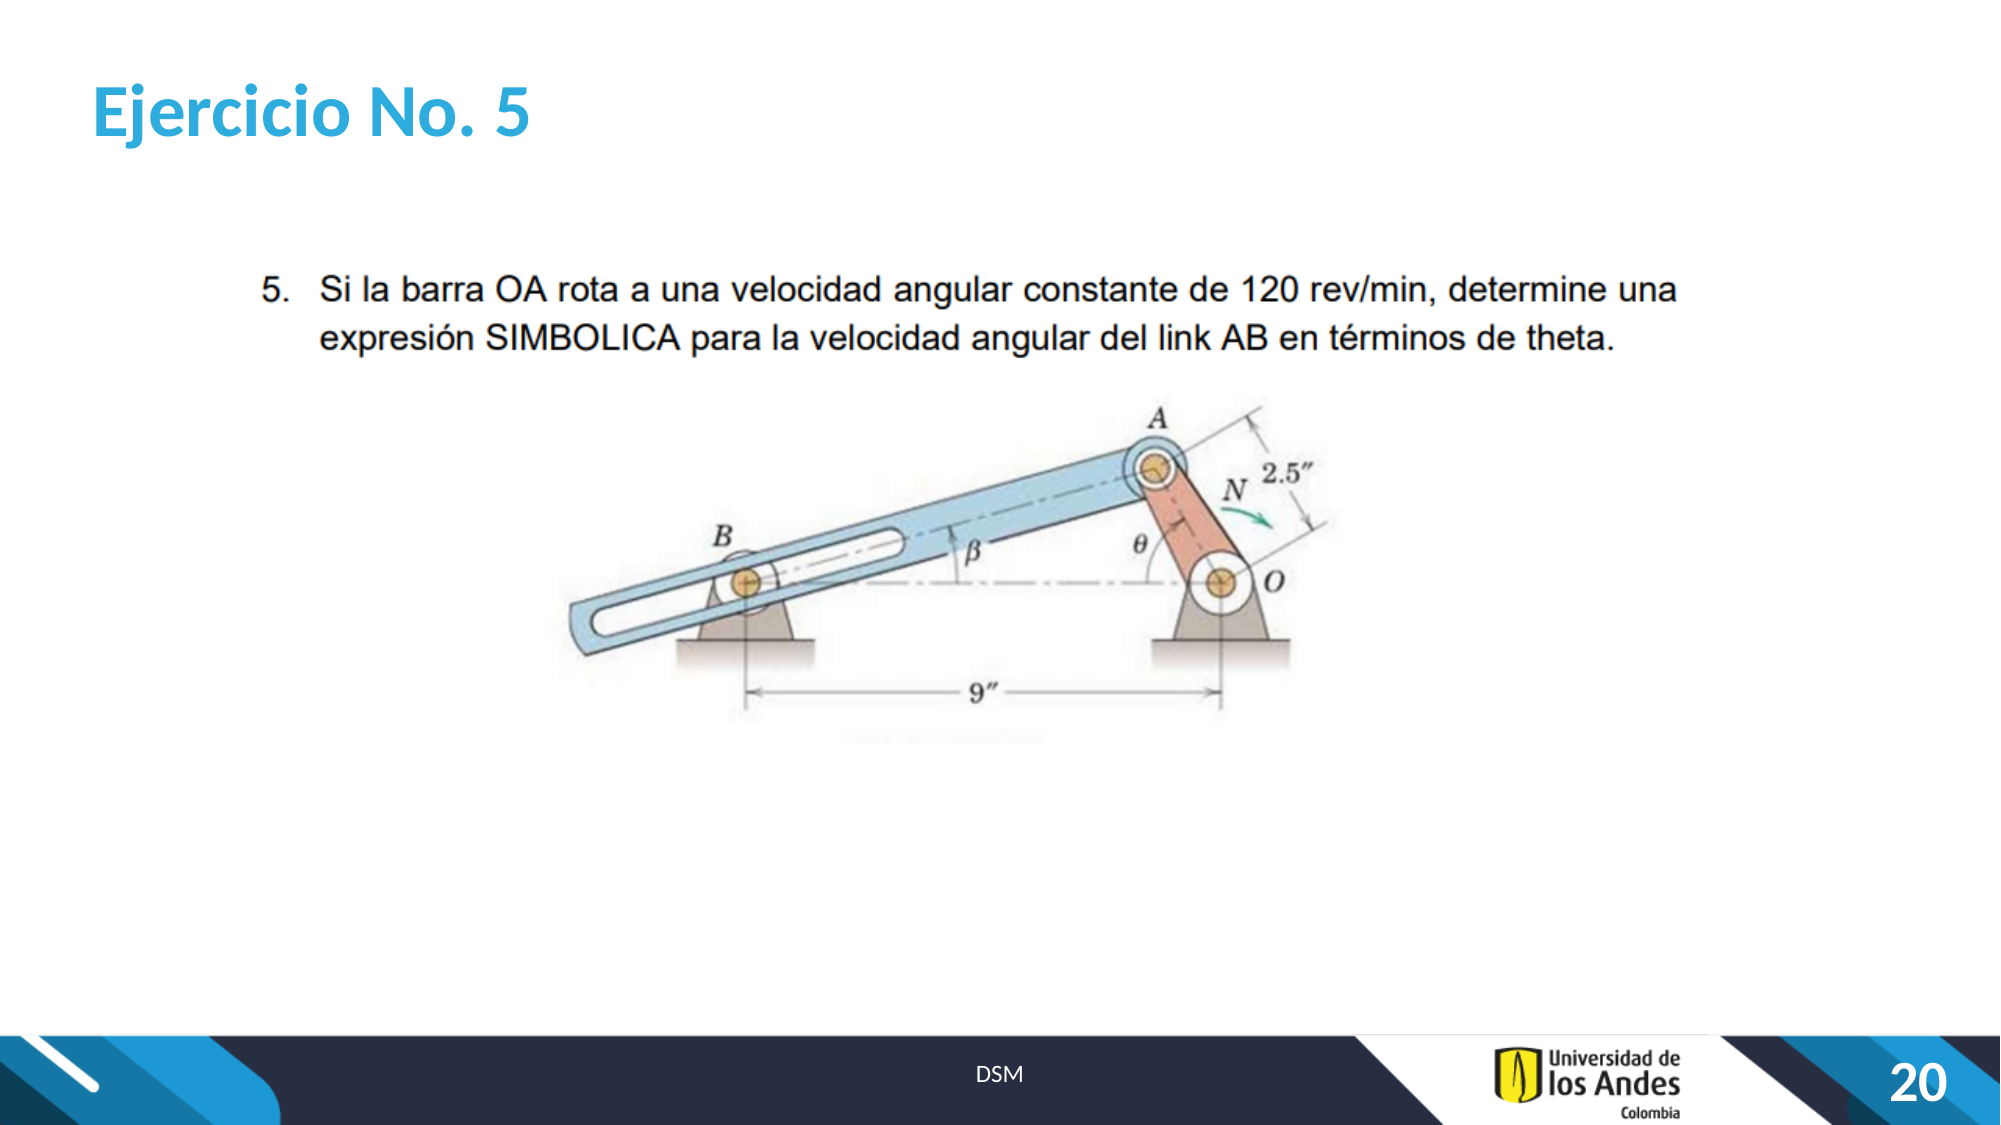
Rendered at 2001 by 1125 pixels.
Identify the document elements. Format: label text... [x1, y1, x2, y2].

text_box DSM [662, 1042, 1338, 1103]
title Ejercicio No. 5 [77, 67, 1803, 157]
picture [0, 0, 2000, 1125]
slide_number 20 [1513, 1048, 1964, 1109]
